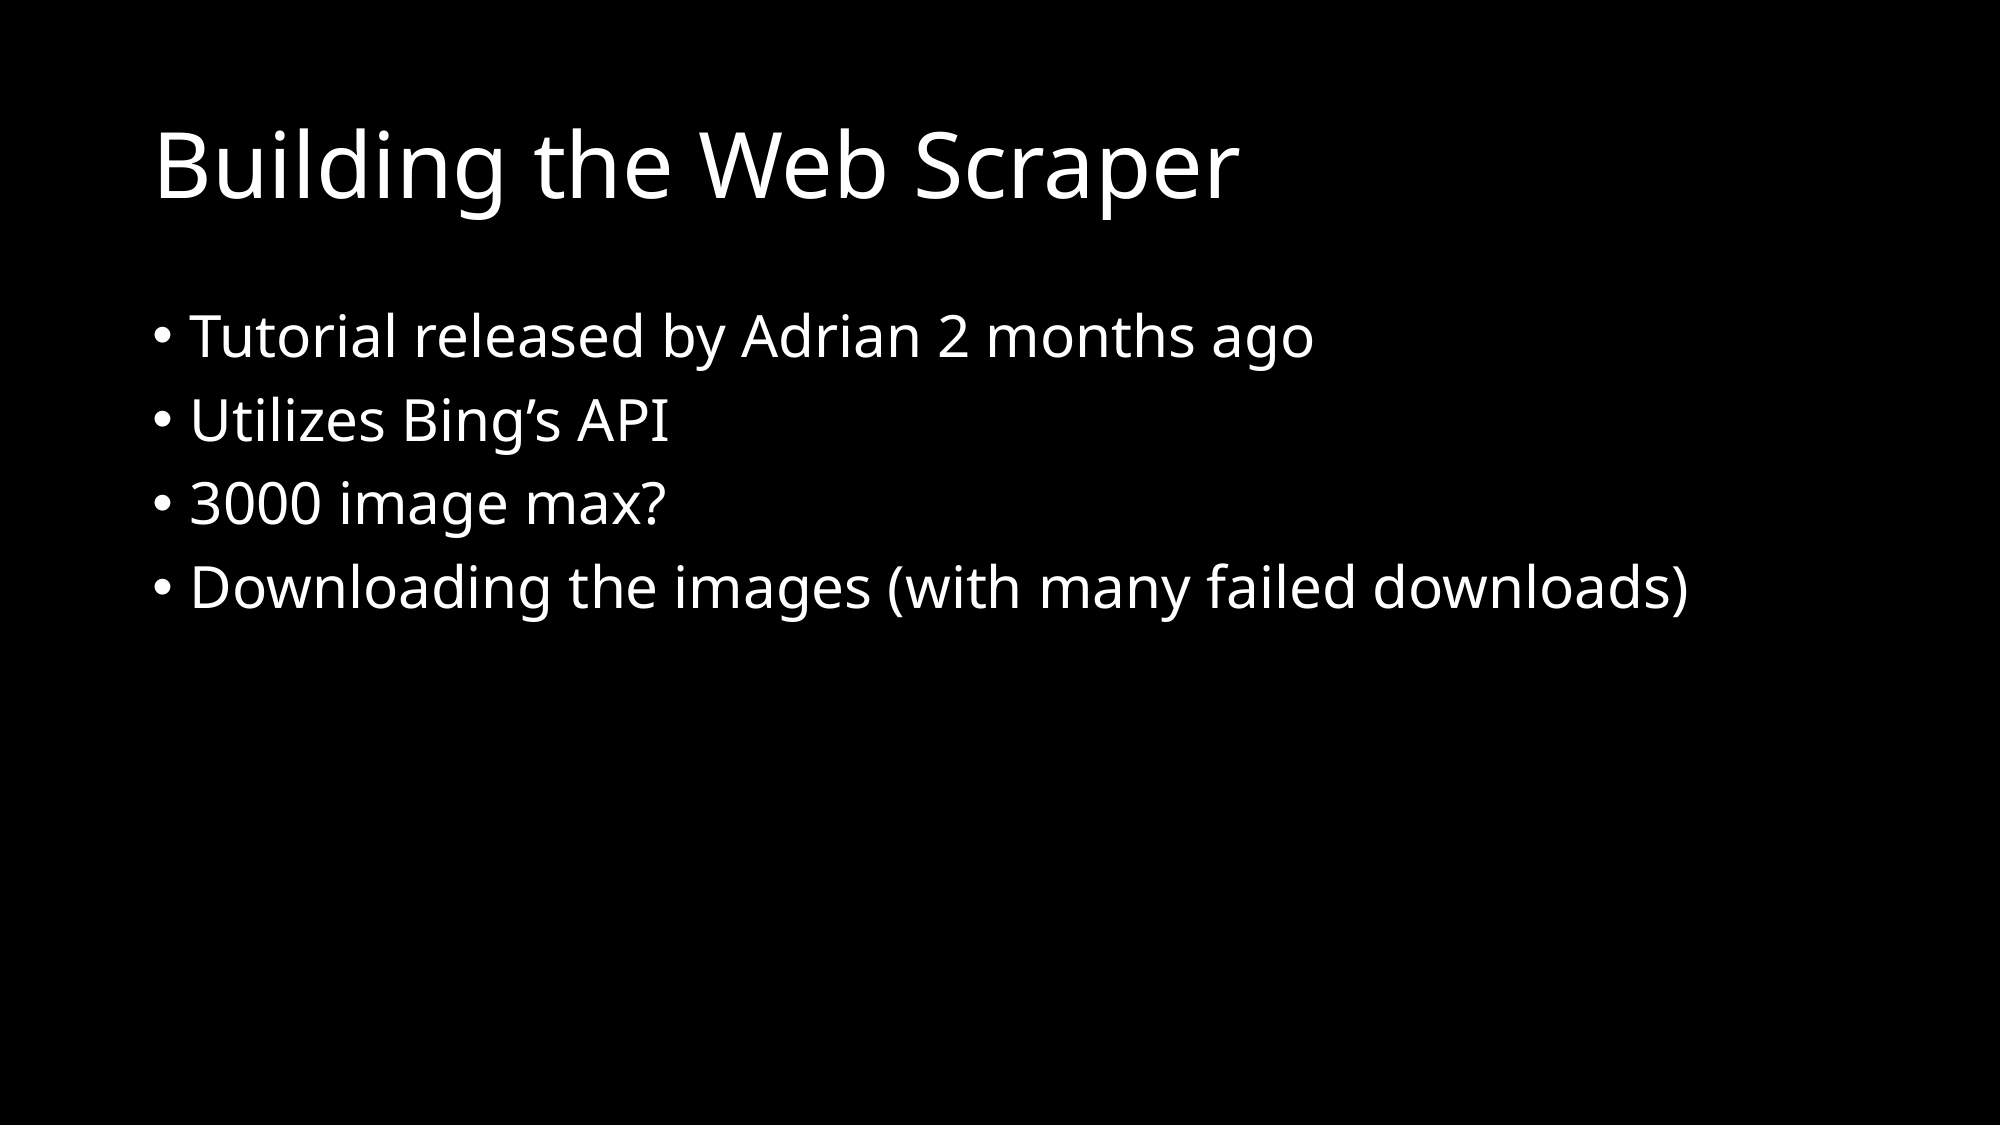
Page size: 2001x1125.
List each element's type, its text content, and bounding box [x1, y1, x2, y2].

list Tutorial released by Adrian 2 months ago Utilizes Bing’s API 3000 image max? Downloading the images (with many failed downloads) [137, 299, 1863, 1014]
title Building the Web Scraper [137, 59, 1863, 278]
